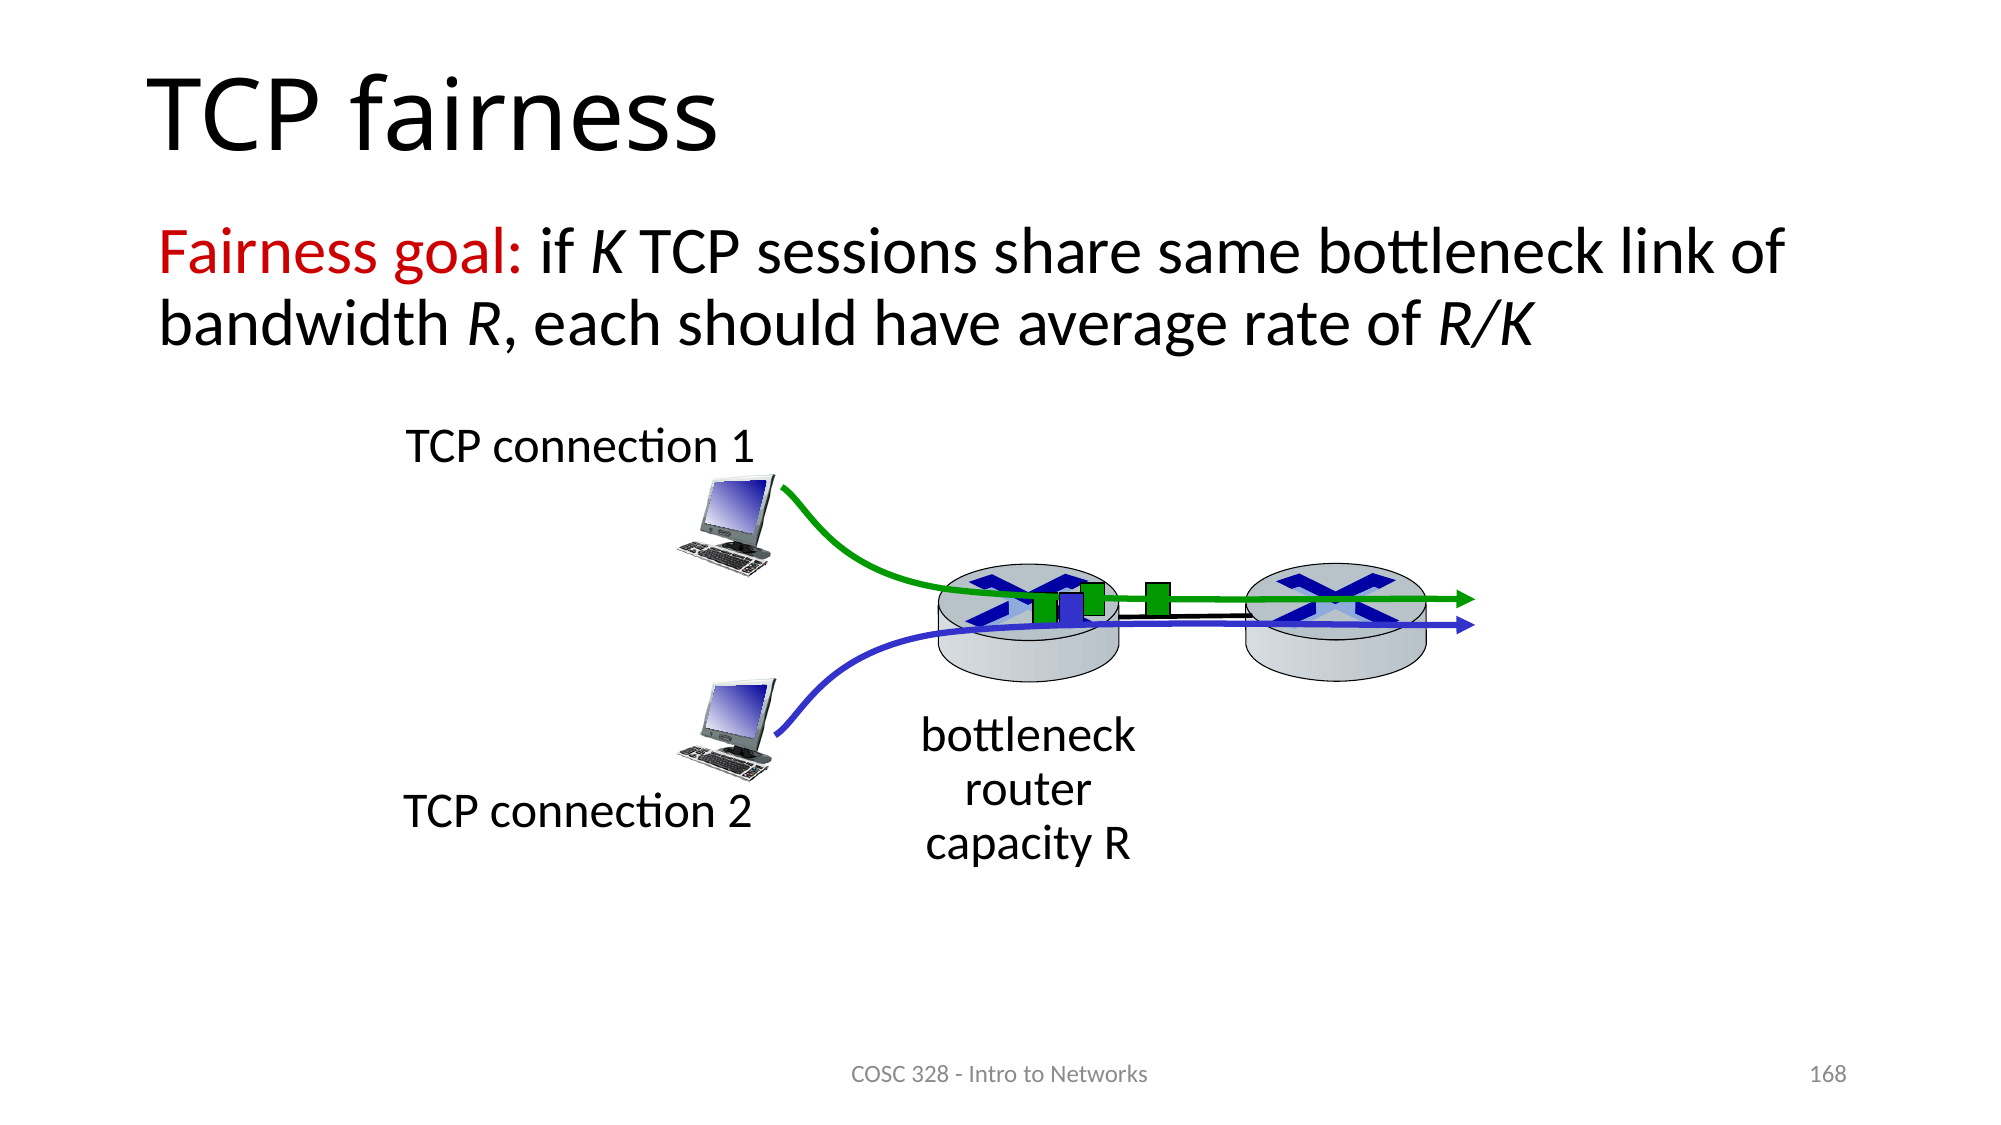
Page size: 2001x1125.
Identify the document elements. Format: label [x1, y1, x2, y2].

footer [662, 1042, 1338, 1103]
text_box [143, 208, 1813, 388]
title [131, 44, 2000, 192]
text_box [388, 486, 1476, 878]
text_box [390, 404, 778, 585]
slide_number [1412, 1042, 1863, 1103]
